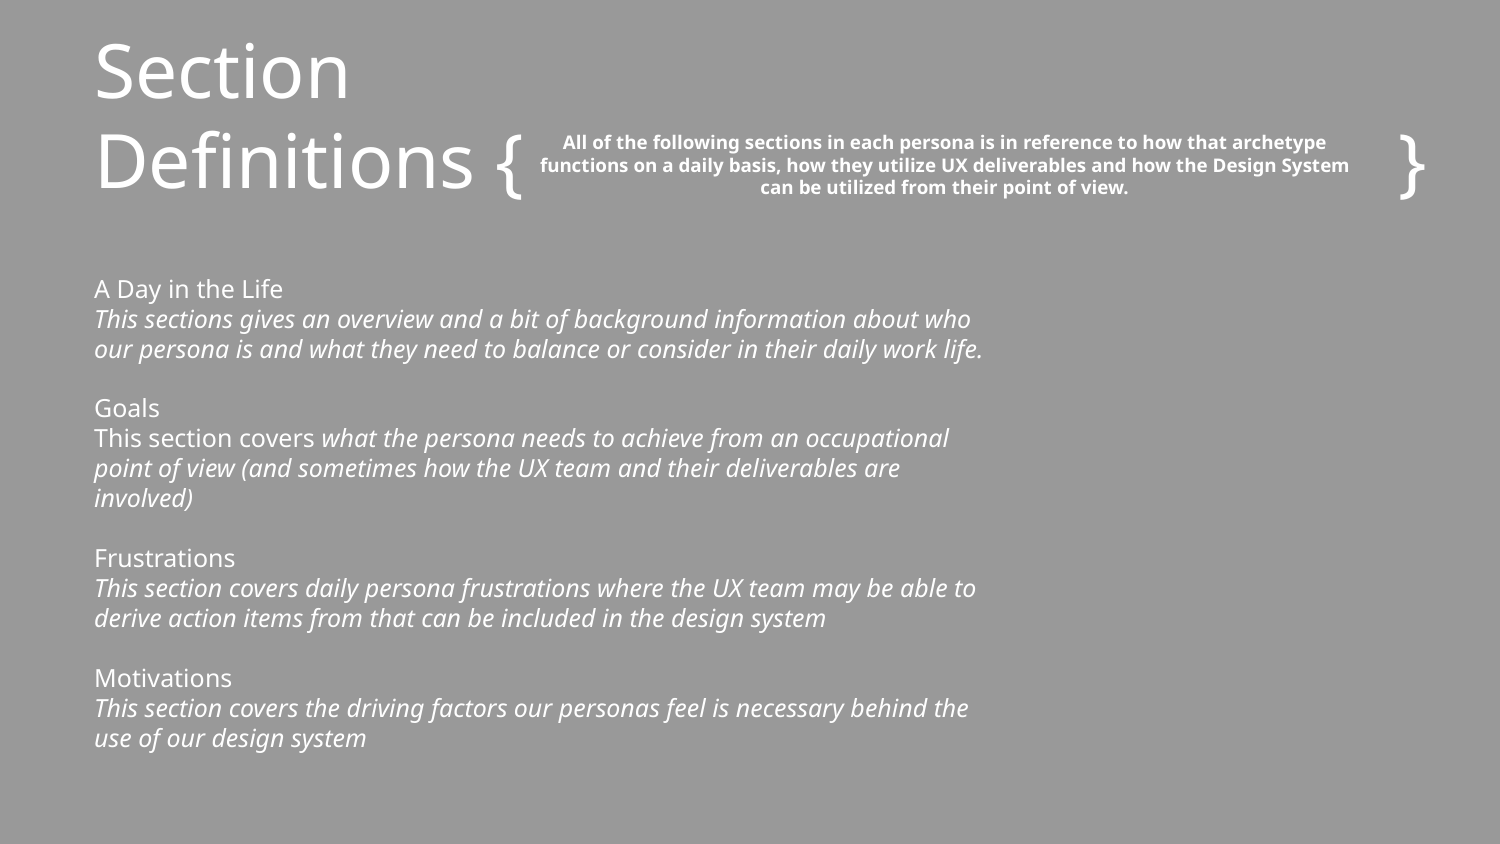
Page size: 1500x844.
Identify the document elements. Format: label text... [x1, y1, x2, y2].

title A Day in the Life This sections gives an overview and a bit of background information about who our persona is and what they need to balance or consider in their daily work life. Goals This section covers what the persona needs to achieve from an occupational point of view (and sometimes how the UX team and their deliverables are involved) Frustrations This section covers daily persona frustrations where the UX team may be able to derive action items from that can be included in the design system Motivations This section covers the driving factors our personas feel is necessary behind the use of our design system [79, 288, 1011, 797]
title All of the following sections in each persona is in reference to how that archetype functions on a daily basis, how they utilize UX deliverables and how the Design System can be utilized from their point of view. [513, 121, 1376, 209]
title Section Definitions { } [79, 18, 1476, 209]
